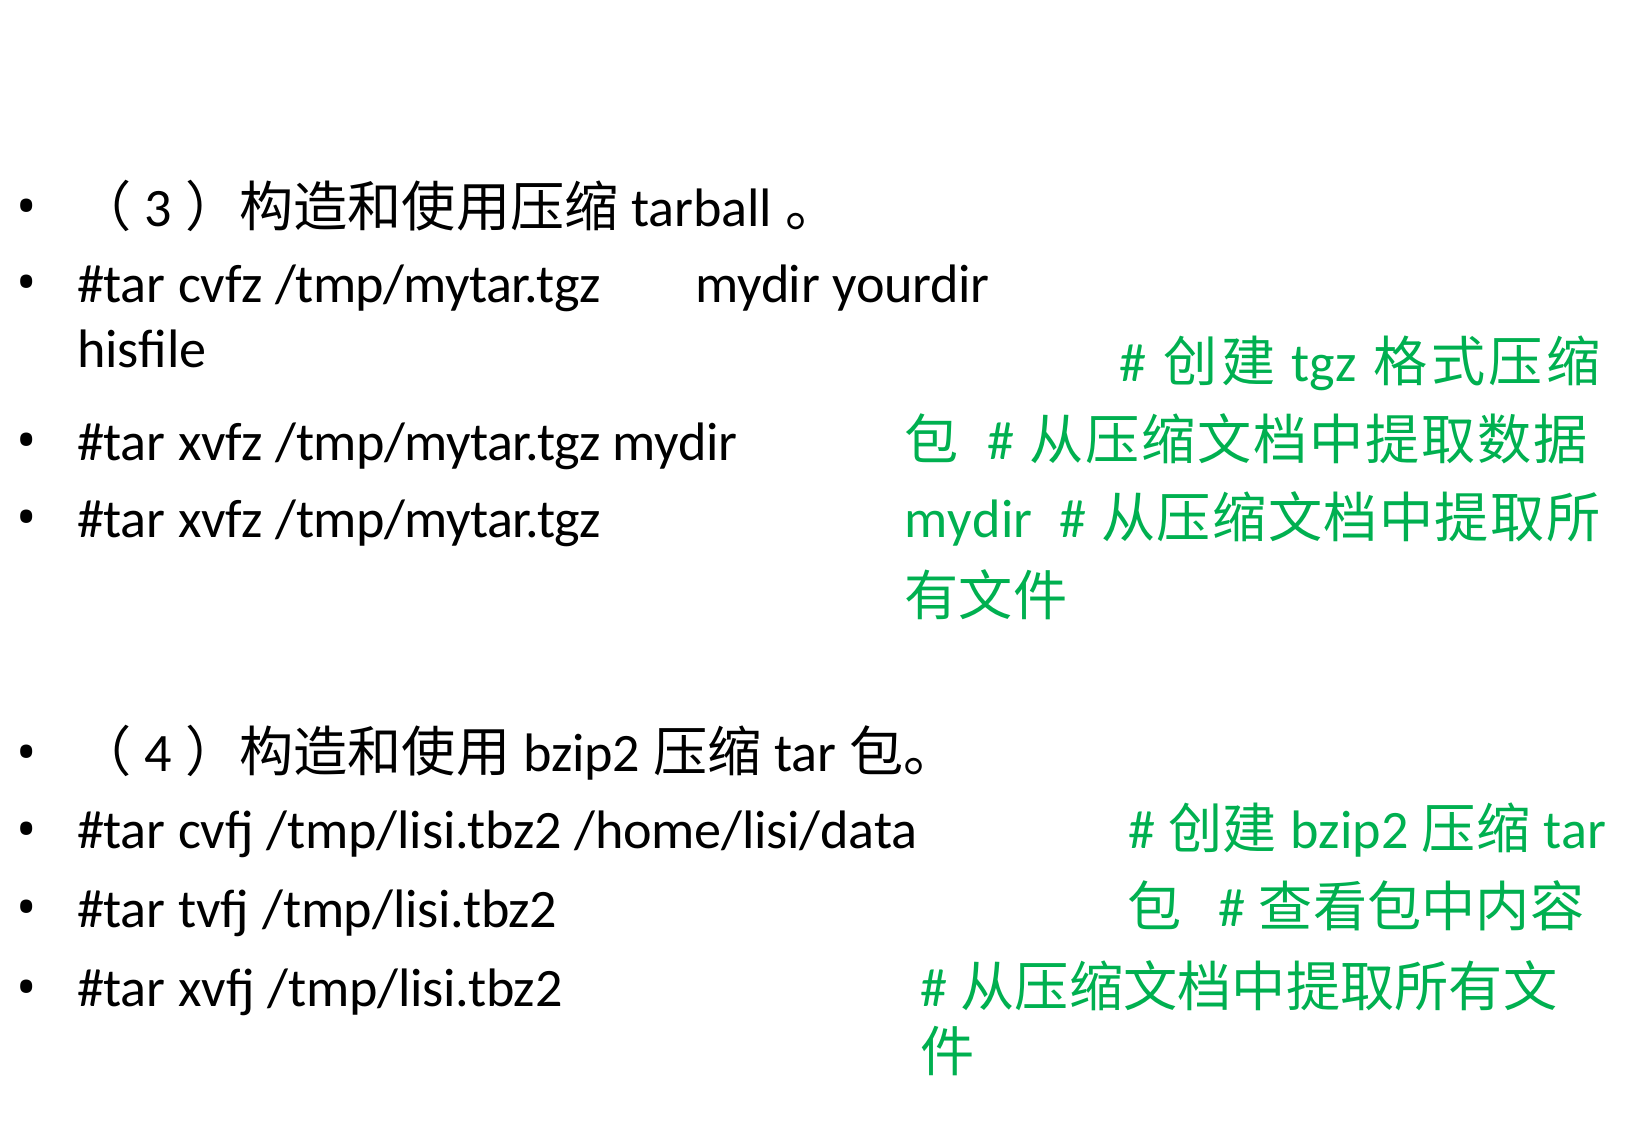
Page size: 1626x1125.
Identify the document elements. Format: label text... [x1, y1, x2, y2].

text_box #tar xvfj /tmp/lisi.tbz2 [13, 950, 568, 1018]
text_box #创建bzip2压缩tar包 #查看包中内容 [1124, 778, 1609, 938]
text_box #tar xvfz /tmp/mytar.tgz mydir #tar xvfz /tmp/mytar.tgz [13, 392, 750, 549]
text_box #创建tgz格式压缩包 #从压缩文档中提取数据mydir #从压缩文档中提取所有文件 [902, 311, 1602, 627]
text_box （4）构造和使用bzip2压缩tar包。 #tar cvfj /tmp/lisi.tbz2 /home/lisi/data #tar tvfj /tmp/lisi.tbz2 [13, 703, 925, 939]
text_box #从压缩文档中提取所有文件 [918, 950, 1601, 1083]
text_box （3）构造和使用压缩tarball。 #tar cvfz /tmp/mytar.tgz mydir yourdir hisfile [13, 158, 1075, 379]
